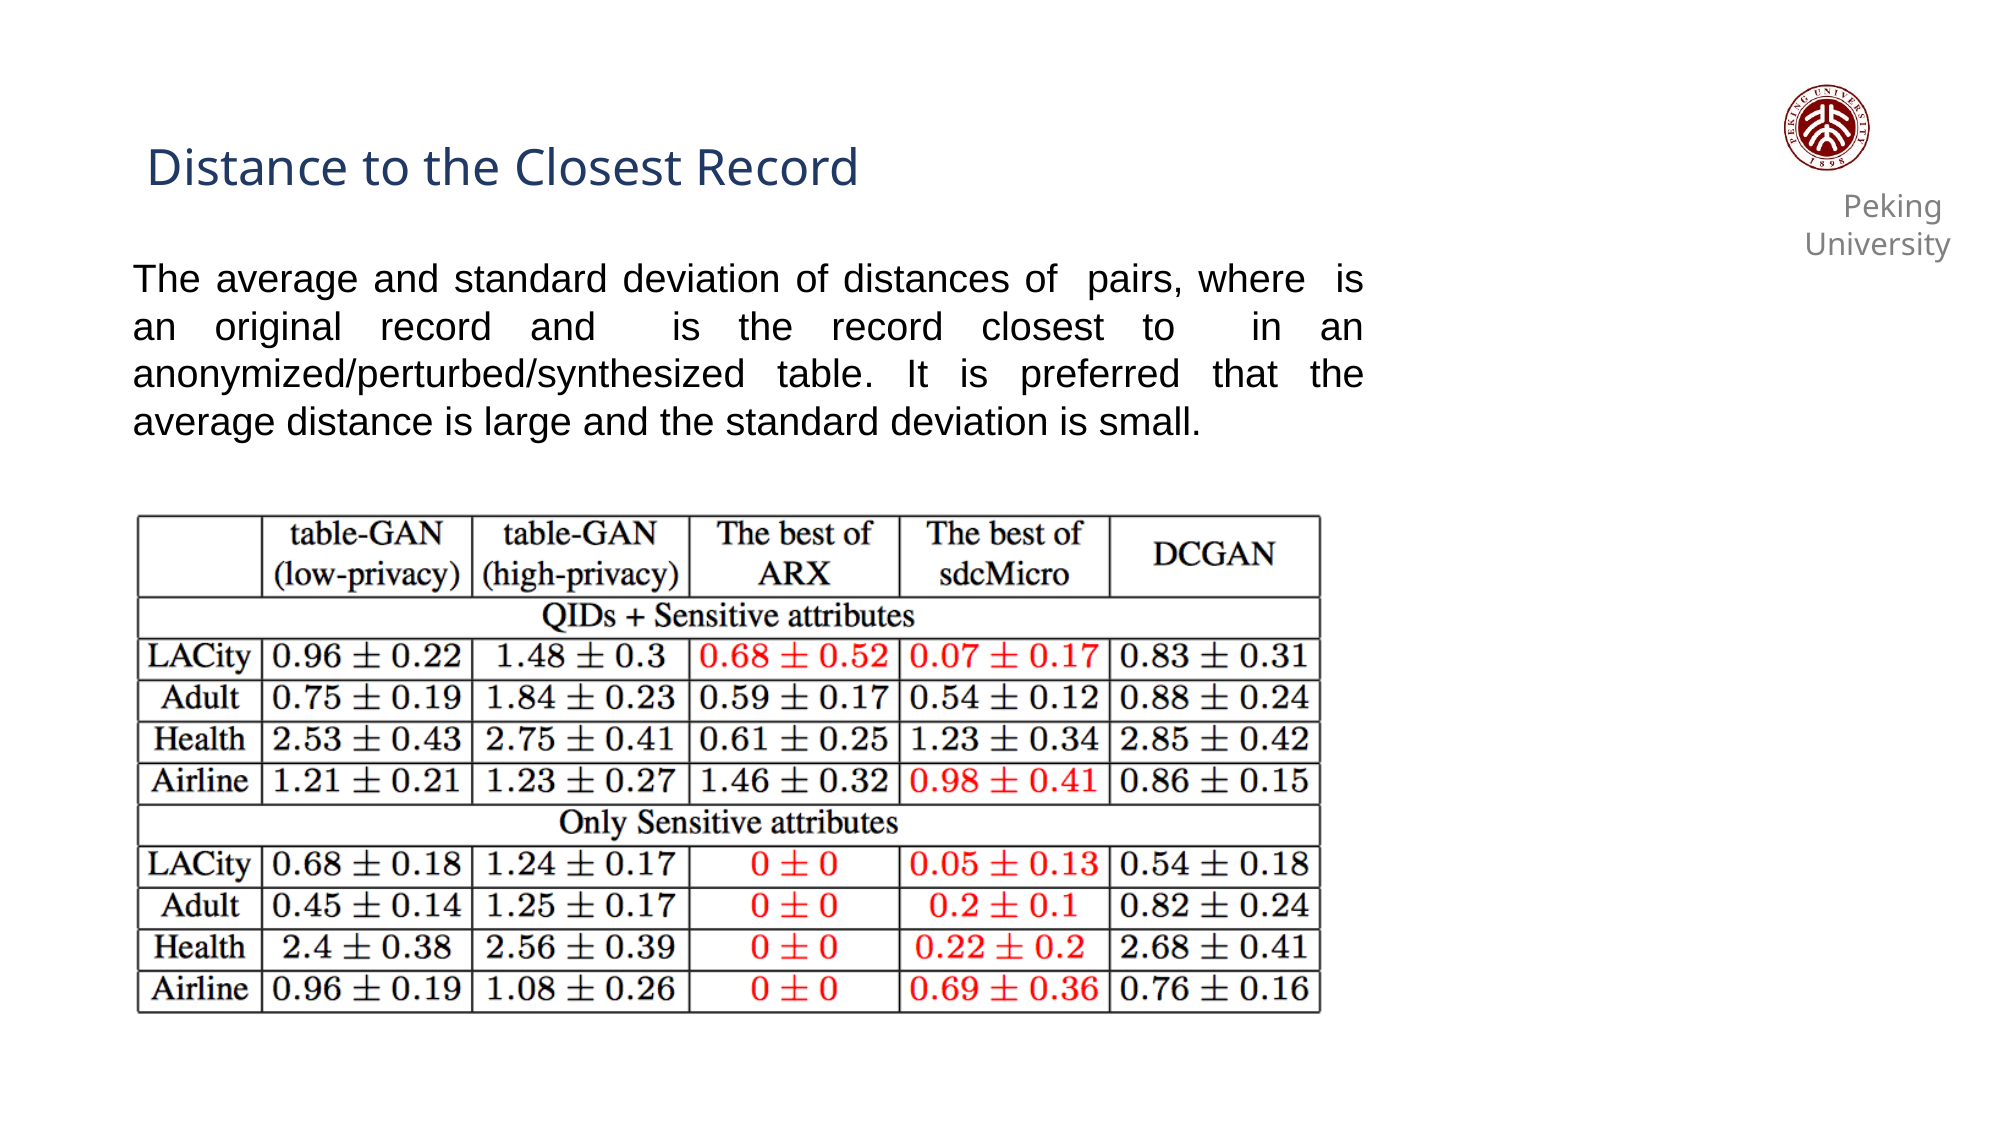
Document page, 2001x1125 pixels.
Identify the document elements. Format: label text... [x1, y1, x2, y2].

text_box Distance to the Closest Record [131, 127, 876, 203]
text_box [1685, 78, 1967, 236]
picture [102, 513, 1361, 1042]
